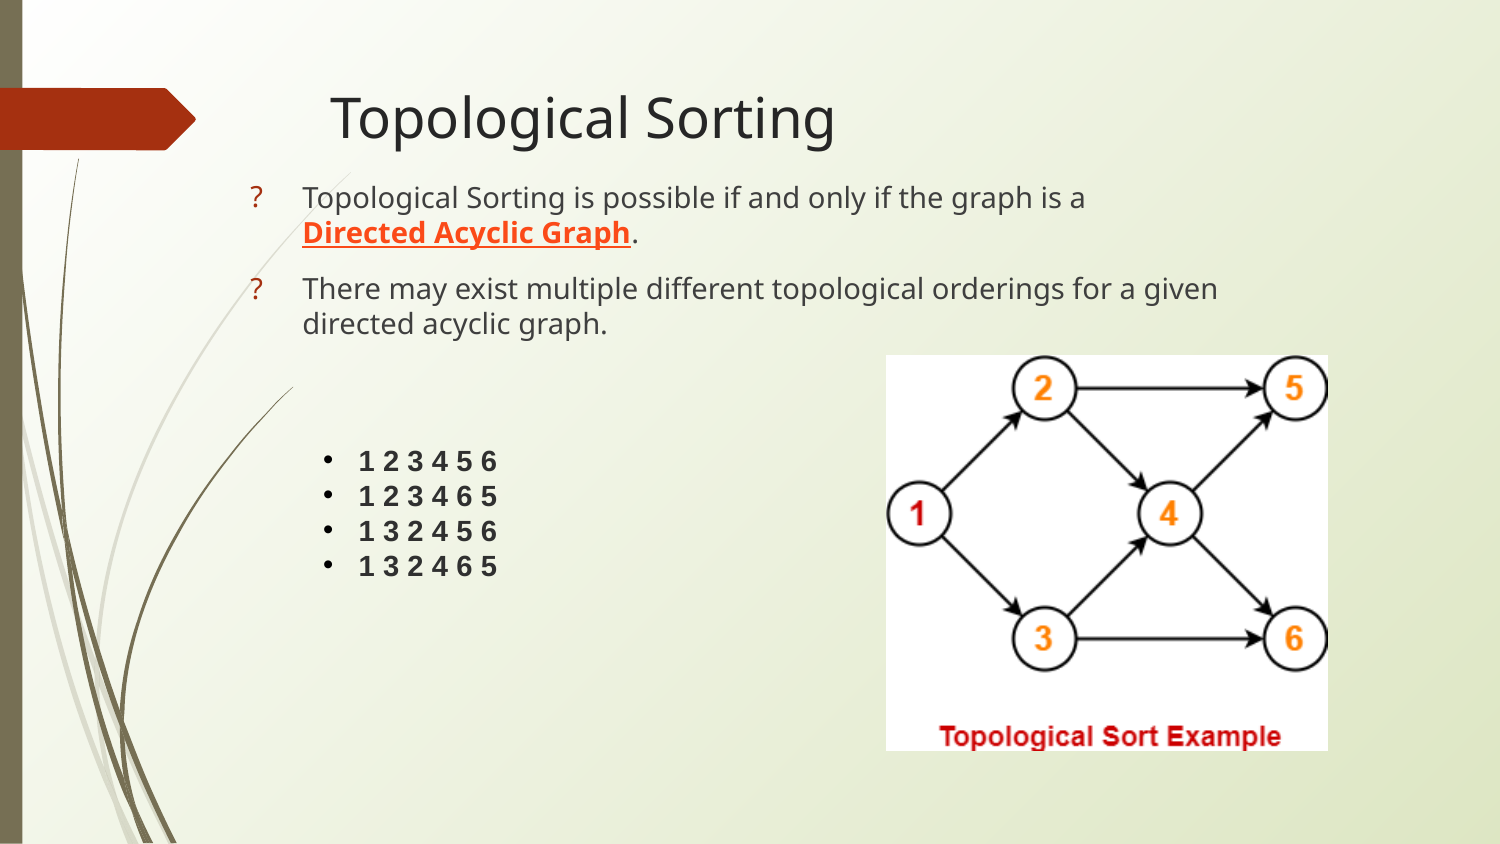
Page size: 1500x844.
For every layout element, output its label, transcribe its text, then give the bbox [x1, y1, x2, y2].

list Topological Sorting is possible if and only if the graph is a Directed Acyclic Graph. There may exist multiple different topological orderings for a given directed acyclic graph. [216, 173, 1314, 639]
title Topological Sorting [319, 76, 1416, 235]
picture [886, 355, 1328, 752]
text_box 1 2 3 4 5 6 1 2 3 4 6 5 1 3 2 4 5 6 1 3 2 4 6 5 [308, 434, 881, 590]
